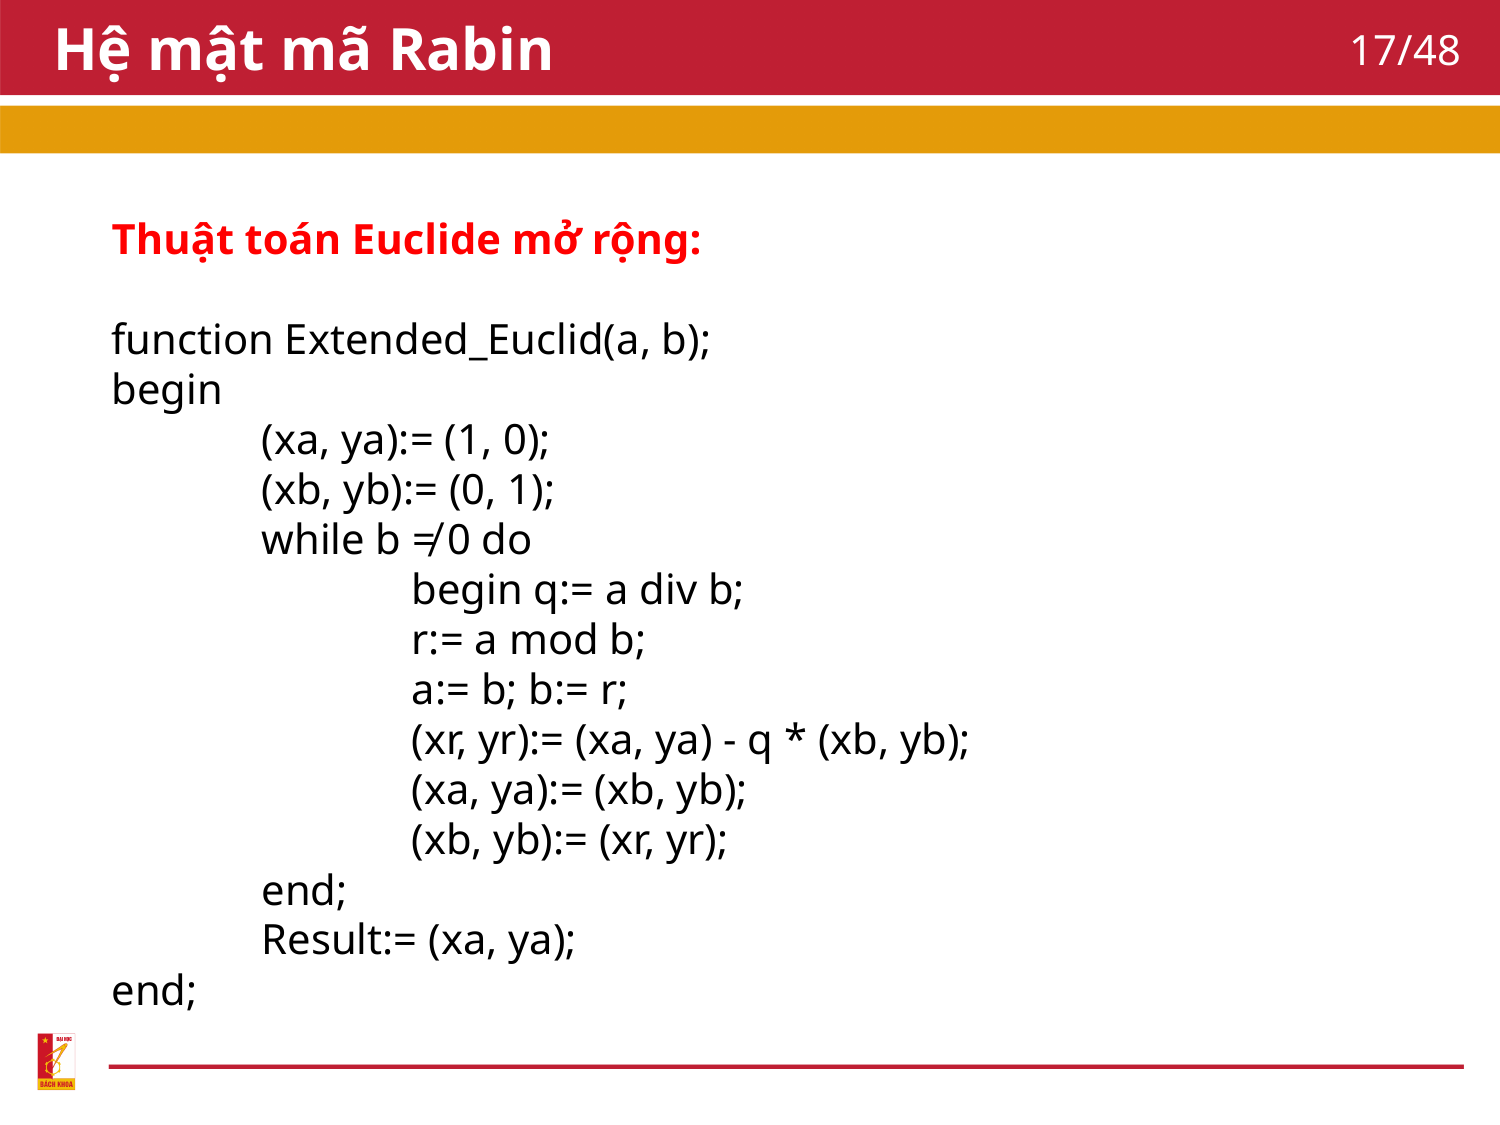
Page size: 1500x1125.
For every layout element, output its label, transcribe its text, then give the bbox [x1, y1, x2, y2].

text_box 17/48 [1324, 22, 1487, 79]
picture [0, 0, 1500, 1125]
list Thuật toán Euclide mở rộng: function Extended_Euclid(a, b); begin (xa, ya):= (1, 0); (xb, yb):= (0, 1); while b ≠ 0 do begin q:= a div b; r:= a mod b; a:= b; b:= r; (xr, yr):= (xa, ya) - q * (xb, yb); (xa, ya):= (xb, yb); (xb, yb):= (xr, yr); end; Result:= (xa, ya); end; [96, 205, 1403, 920]
title Hệ mật mã Rabin [38, 12, 1462, 87]
